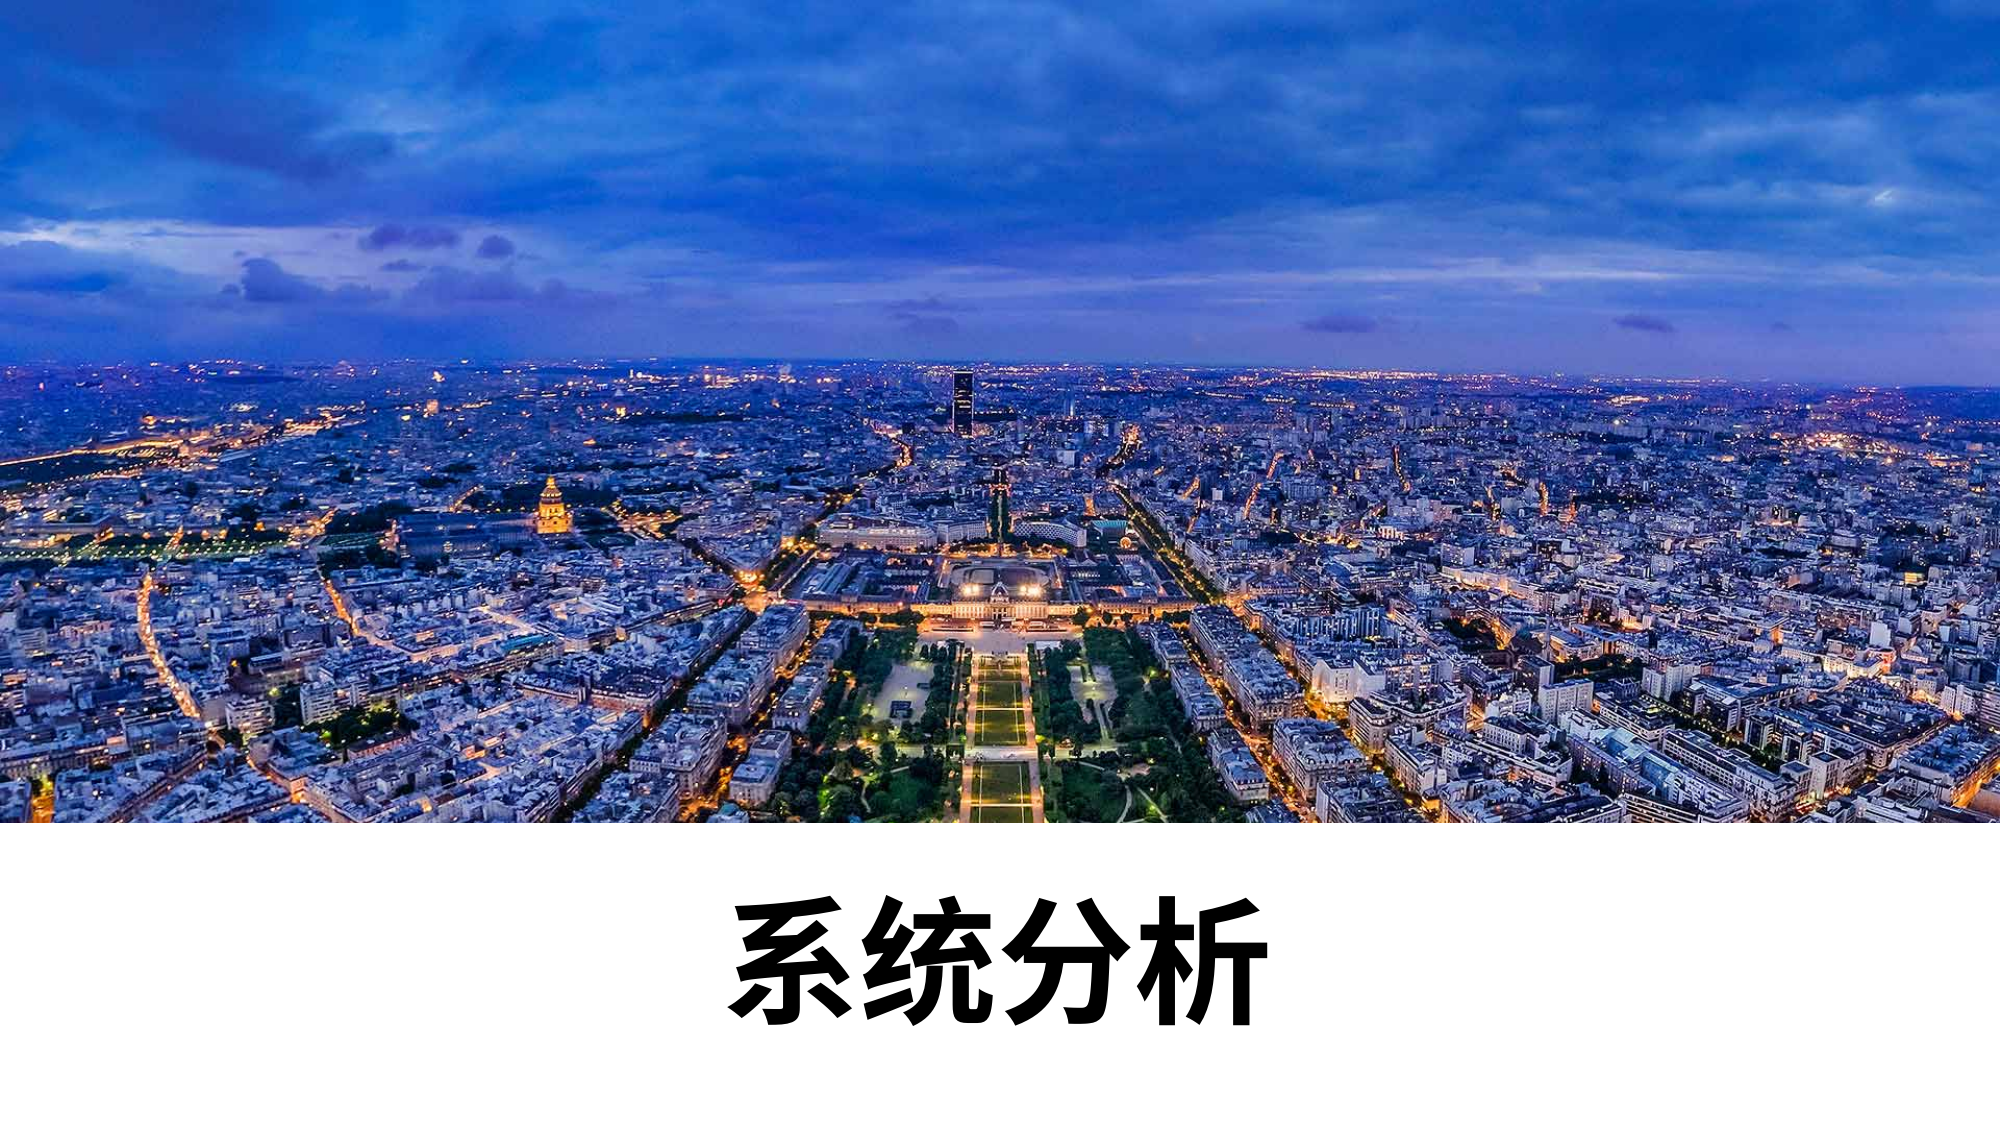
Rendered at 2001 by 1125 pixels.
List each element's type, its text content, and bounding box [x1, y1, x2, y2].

text_box 系统分析 [707, 868, 1287, 1048]
picture [0, 0, 2000, 823]
